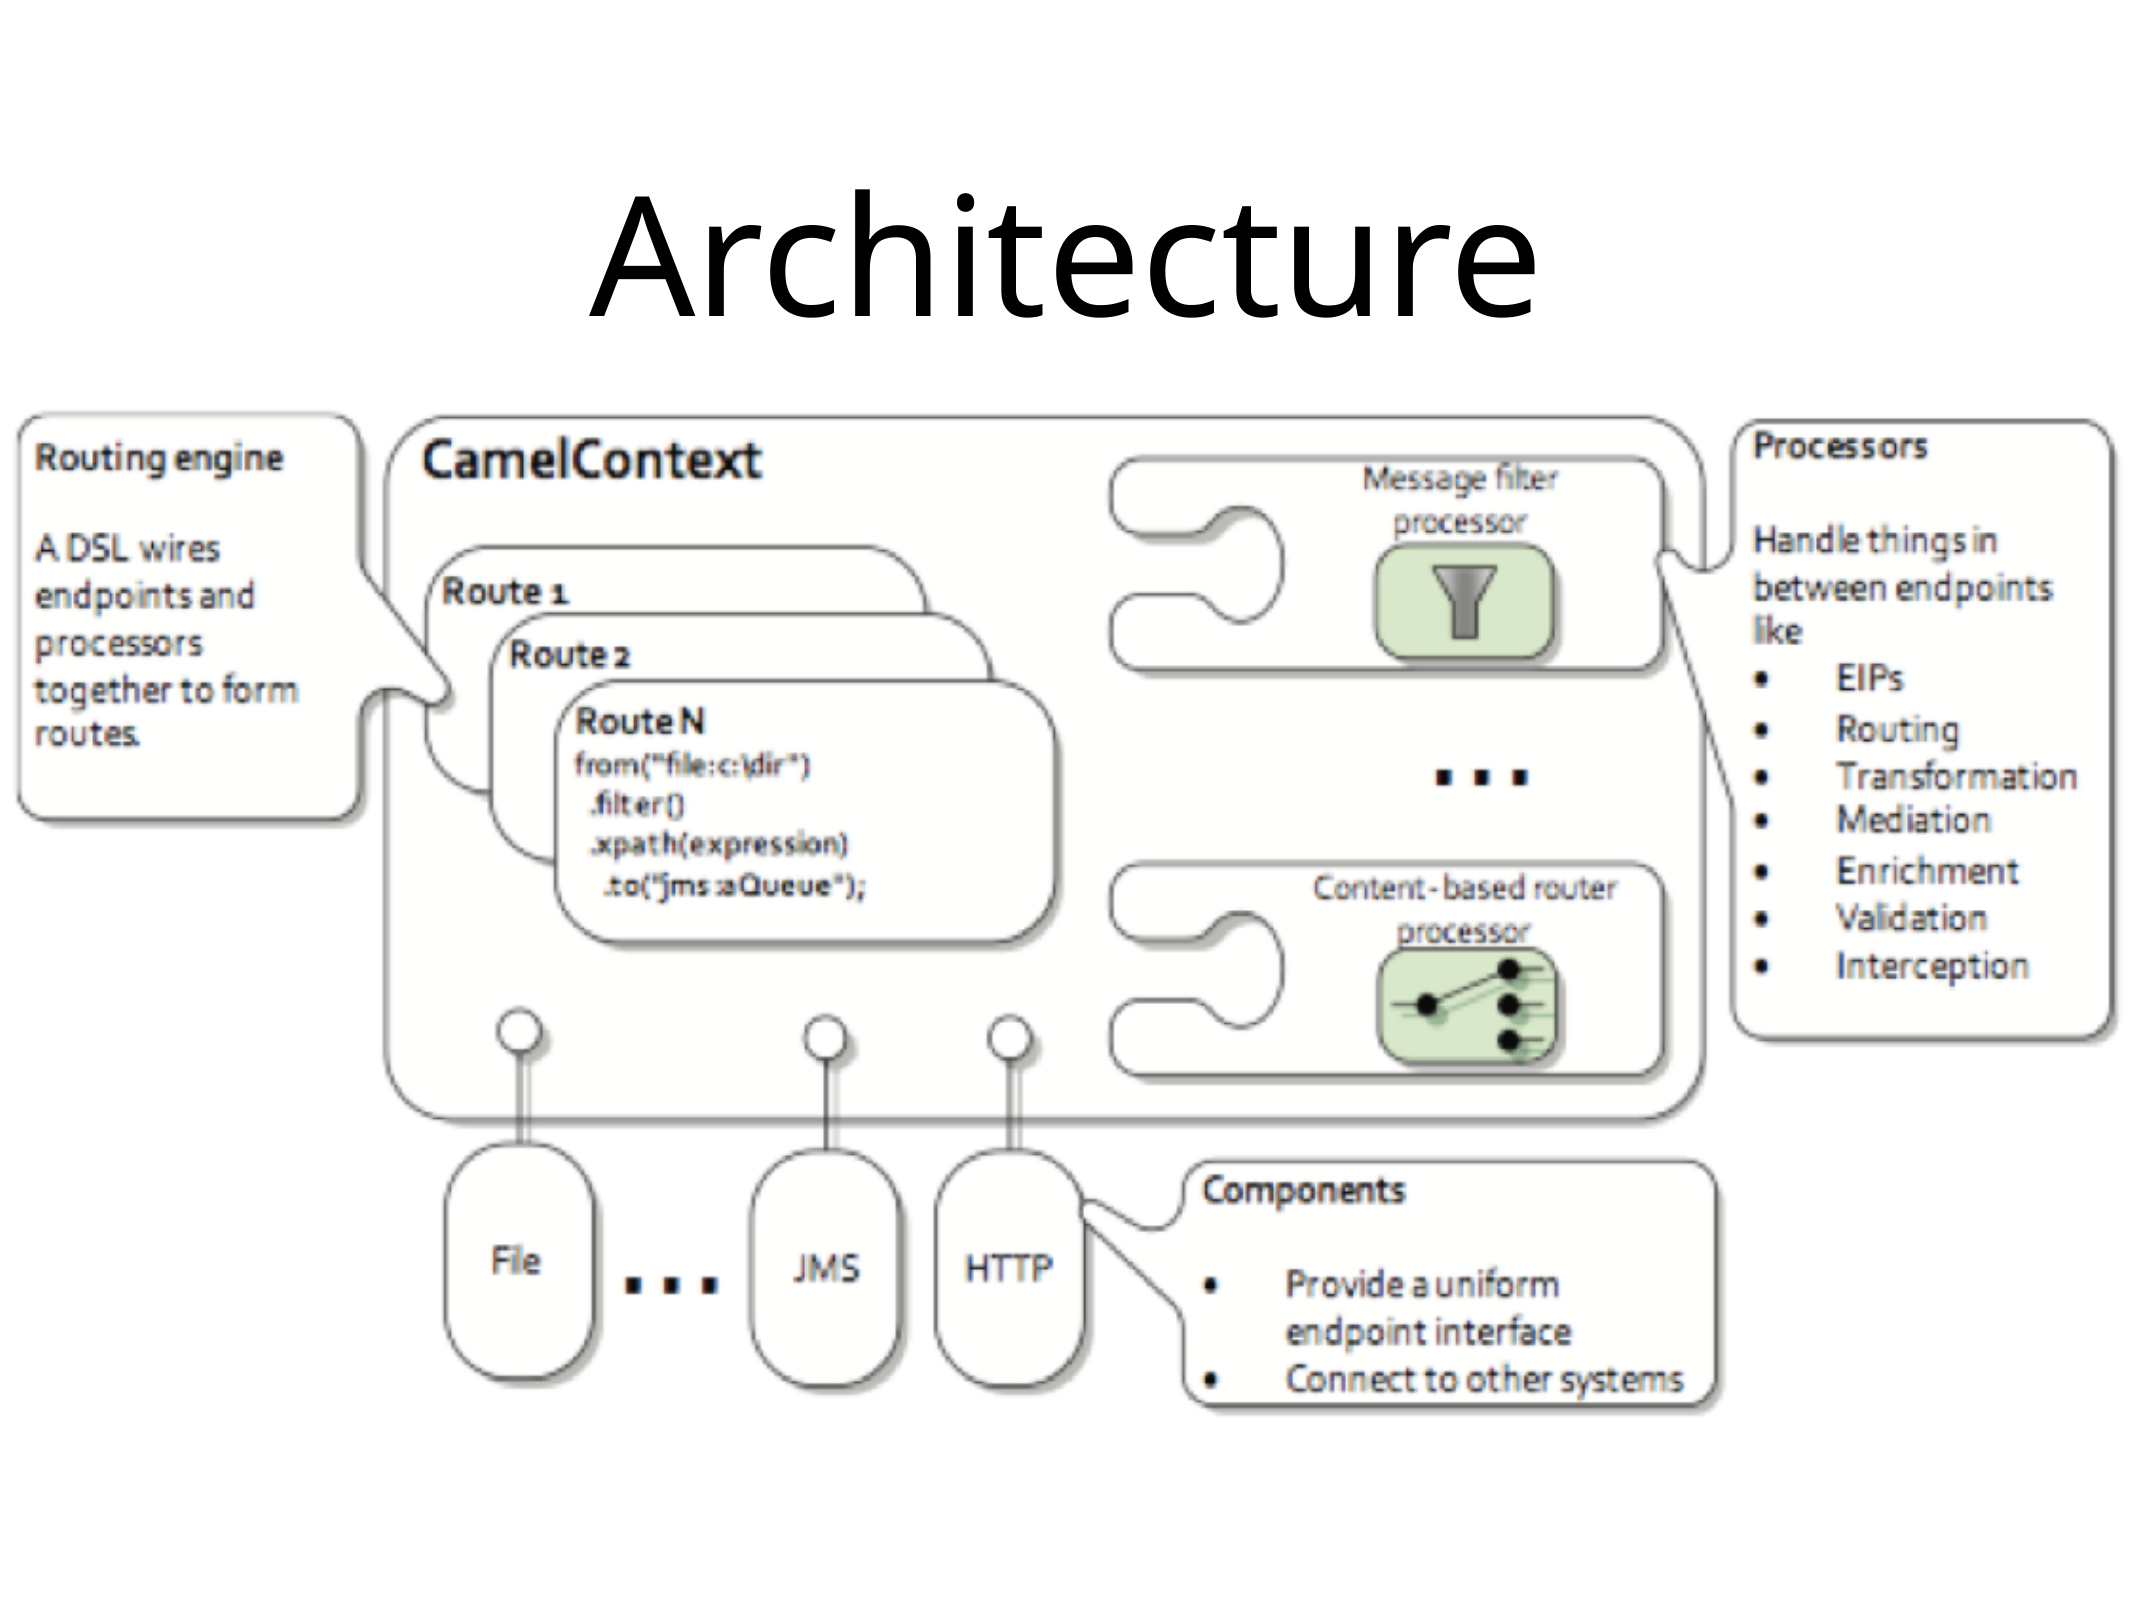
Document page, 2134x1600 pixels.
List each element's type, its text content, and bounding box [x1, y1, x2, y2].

picture [0, 402, 2134, 1436]
title Architecture [155, 72, 1978, 395]
